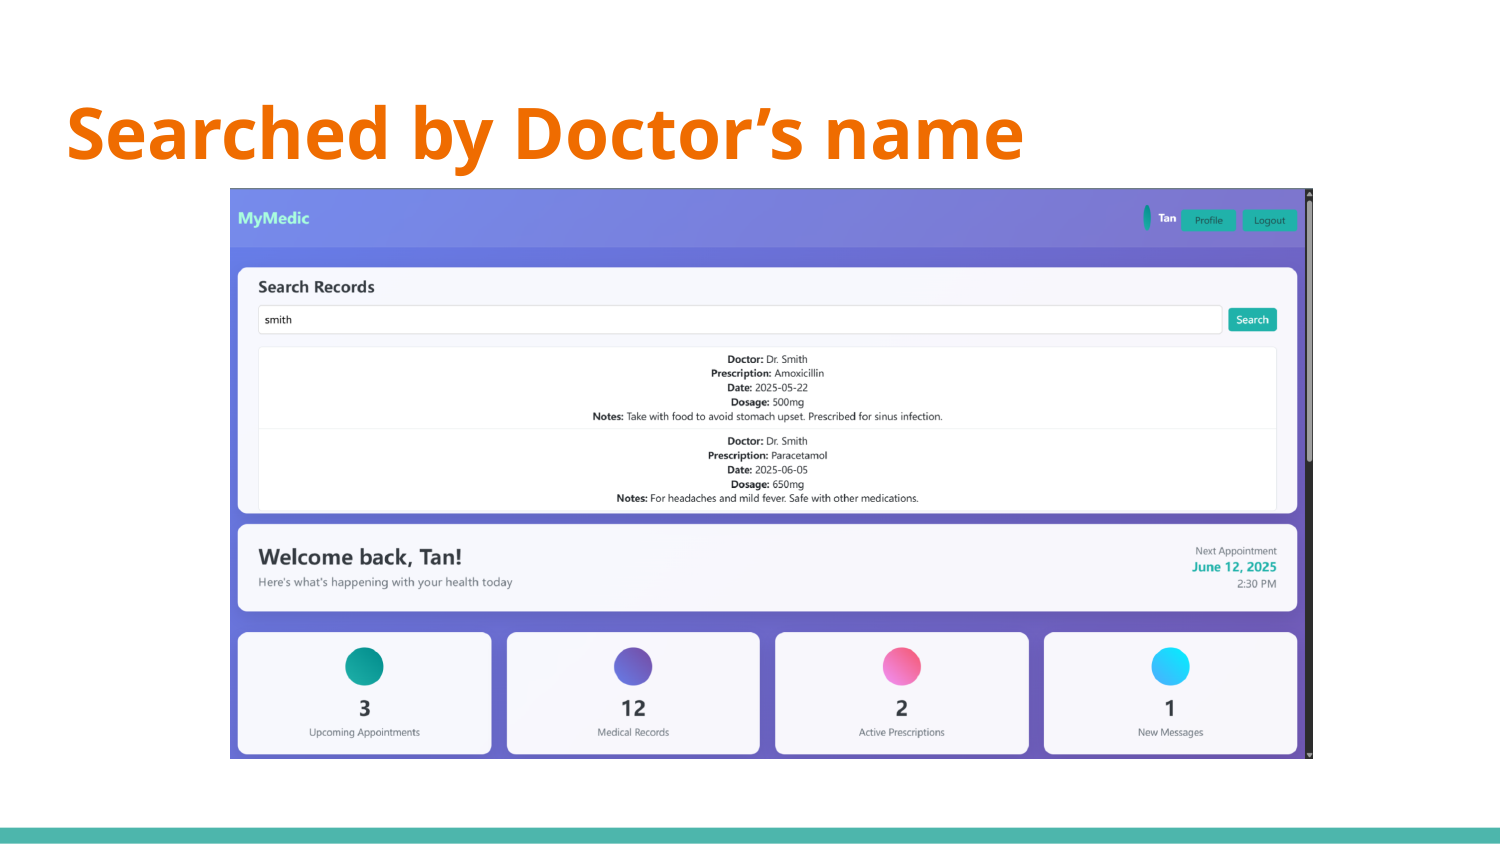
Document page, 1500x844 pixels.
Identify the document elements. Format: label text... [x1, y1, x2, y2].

title Searched by Doctor’s name [51, 72, 1449, 189]
picture [230, 188, 1313, 760]
